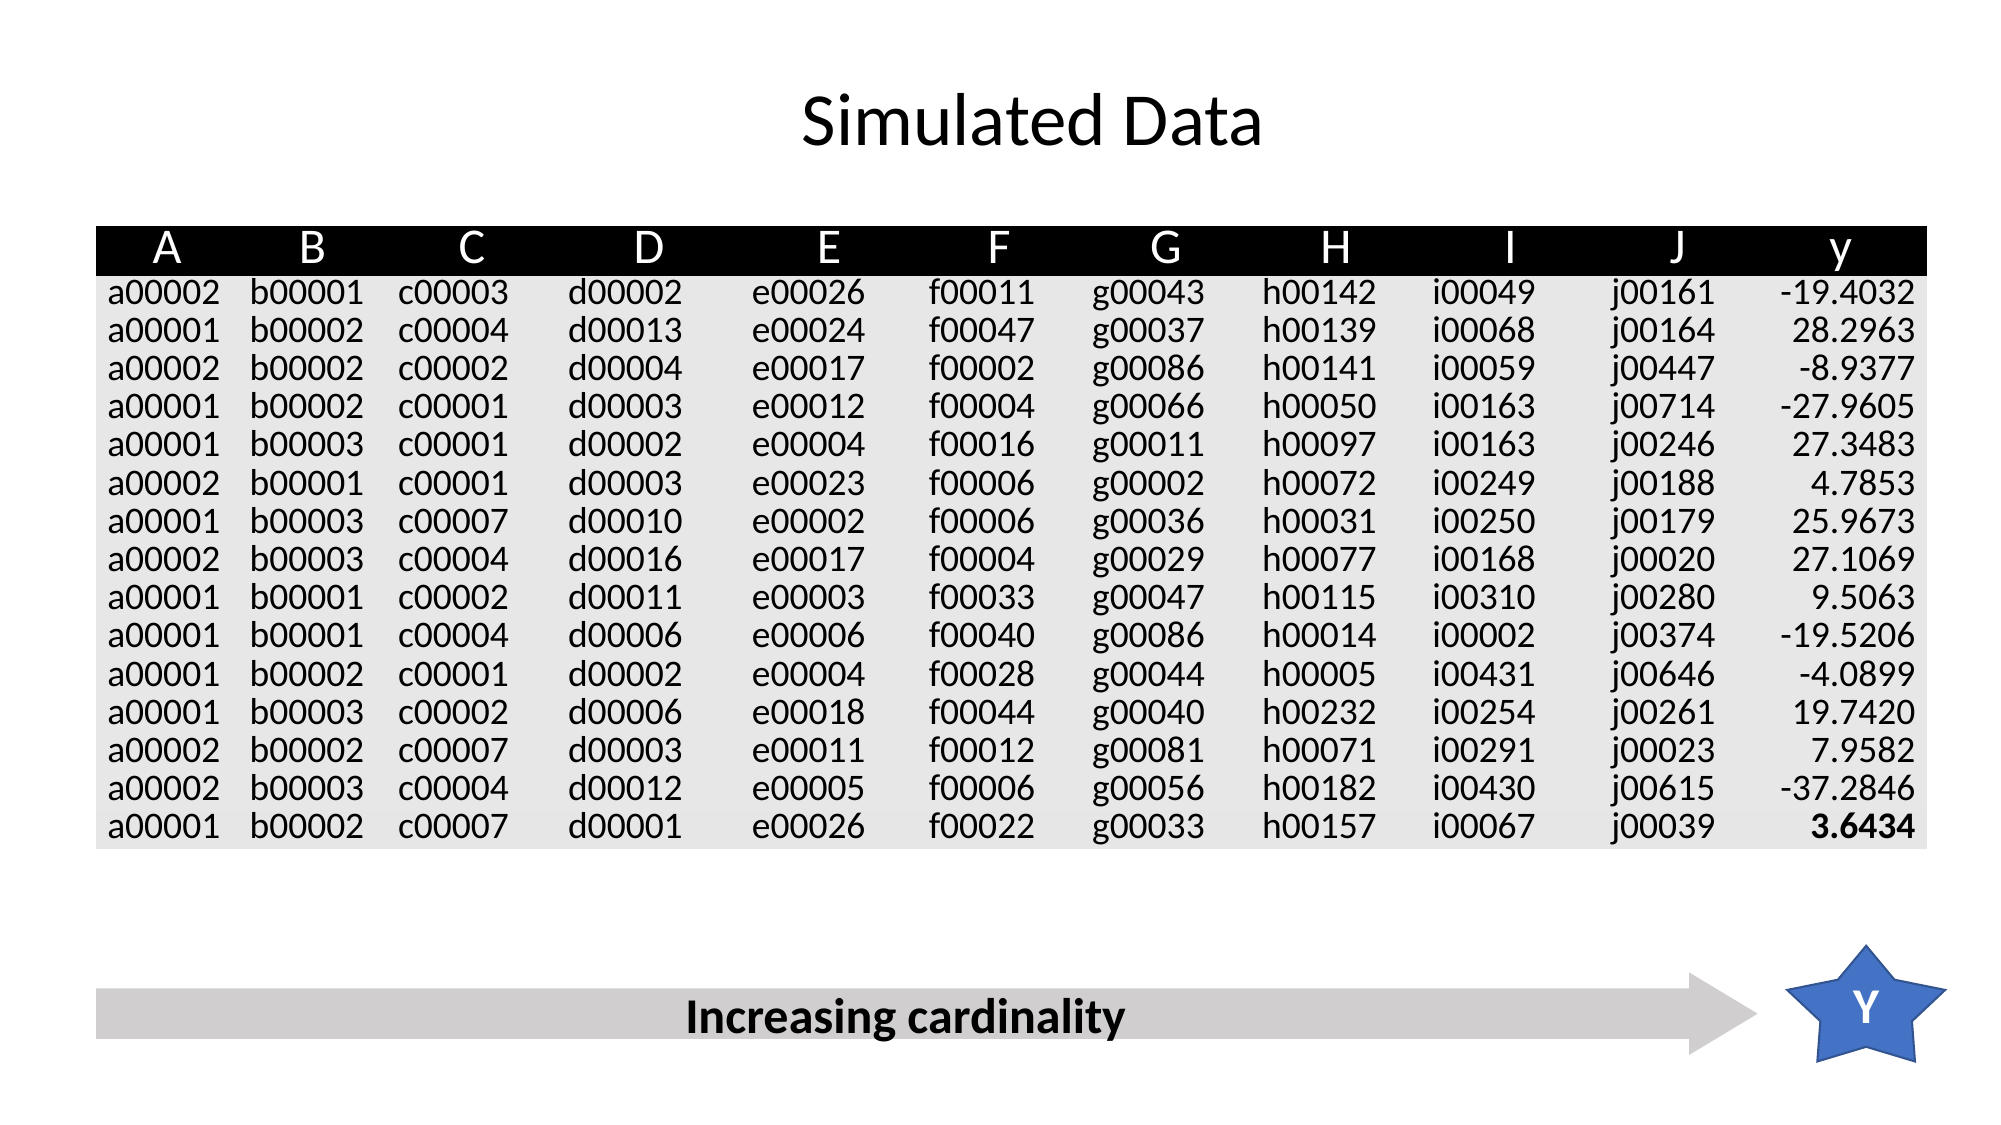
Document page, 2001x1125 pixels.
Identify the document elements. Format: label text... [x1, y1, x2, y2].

table_header E [741, 226, 918, 276]
table_cell j00179 [1600, 505, 1755, 543]
table_cell a00001 [96, 391, 238, 429]
table_cell b00001 [238, 582, 387, 620]
table_cell b00002 [238, 658, 387, 696]
table_cell c00007 [387, 811, 557, 849]
table_cell c00002 [387, 696, 557, 734]
table_cell 7.9582 [1755, 734, 1927, 773]
table_cell h00141 [1251, 352, 1421, 391]
table_cell b00002 [238, 352, 387, 391]
table_cell c00007 [387, 505, 557, 543]
table_cell i00163 [1421, 429, 1600, 467]
table_cell j00261 [1600, 696, 1755, 734]
table_cell g00002 [1081, 467, 1251, 505]
table_cell b00003 [238, 505, 387, 543]
table_cell c00004 [387, 543, 557, 582]
table_cell -27.9605 [1755, 391, 1927, 429]
table_cell j00164 [1600, 314, 1755, 352]
table_cell g00044 [1081, 658, 1251, 696]
table_cell 27.1069 [1755, 543, 1927, 582]
table_cell g00056 [1081, 773, 1251, 811]
table_cell f00022 [918, 811, 1081, 849]
table_cell i00059 [1421, 352, 1600, 391]
table_cell h00005 [1251, 658, 1421, 696]
table_cell h00142 [1251, 276, 1421, 314]
table_cell c00001 [387, 467, 557, 505]
table_cell 3.6434 [1755, 811, 1927, 849]
table_cell i00254 [1421, 696, 1600, 734]
table_header H [1251, 226, 1421, 276]
table_cell j00615 [1600, 773, 1755, 811]
table_cell e00004 [741, 429, 918, 467]
table_cell i00431 [1421, 658, 1600, 696]
table_cell e00023 [741, 467, 918, 505]
table_cell e00002 [741, 505, 918, 543]
table_cell d00013 [557, 314, 741, 352]
table_cell c00002 [387, 352, 557, 391]
table_cell -4.0899 [1755, 658, 1927, 696]
table_cell d00002 [557, 276, 741, 314]
table_cell e00026 [741, 276, 918, 314]
table_cell c00003 [387, 276, 557, 314]
table_cell e00005 [741, 773, 918, 811]
table_cell g00037 [1081, 314, 1251, 352]
text_box Increasing cardinality [95, 970, 1760, 1057]
table_cell b00002 [238, 314, 387, 352]
table_cell d00003 [557, 734, 741, 773]
table_cell b00002 [238, 391, 387, 429]
table_cell 27.3483 [1755, 429, 1927, 467]
table_cell i00002 [1421, 620, 1600, 658]
table_cell i00067 [1421, 811, 1600, 849]
table_cell f00040 [918, 620, 1081, 658]
table_cell h00232 [1251, 696, 1421, 734]
table_cell e00024 [741, 314, 918, 352]
table_cell b00003 [238, 429, 387, 467]
table_cell h00077 [1251, 543, 1421, 582]
table_cell c00002 [387, 582, 557, 620]
table_cell b00001 [238, 620, 387, 658]
table_cell b00001 [238, 467, 387, 505]
table_cell e00012 [741, 391, 918, 429]
table_cell e00006 [741, 620, 918, 658]
table_cell j00188 [1600, 467, 1755, 505]
table_cell f00033 [918, 582, 1081, 620]
table_cell g00086 [1081, 352, 1251, 391]
table_cell a00001 [96, 696, 238, 734]
table_cell a00002 [96, 276, 238, 314]
table_cell b00002 [238, 734, 387, 773]
table_cell j00646 [1600, 658, 1755, 696]
table_header F [918, 226, 1081, 276]
table_cell f00006 [918, 505, 1081, 543]
table_header J [1600, 226, 1755, 276]
table_cell f00004 [918, 543, 1081, 582]
table_cell e00018 [741, 696, 918, 734]
table_cell j00023 [1600, 734, 1755, 773]
table_cell h00050 [1251, 391, 1421, 429]
table_cell e00017 [741, 543, 918, 582]
table_cell i00049 [1421, 276, 1600, 314]
table_cell e00017 [741, 352, 918, 391]
text_box Y [1785, 944, 1948, 1063]
table_header C [387, 226, 557, 276]
table_cell d00002 [557, 658, 741, 696]
table_cell c00007 [387, 734, 557, 773]
table_cell h00157 [1251, 811, 1421, 849]
table_cell g00086 [1081, 620, 1251, 658]
table_cell -19.4032 [1755, 276, 1927, 314]
table_cell d00002 [557, 429, 741, 467]
table_header D [557, 226, 741, 276]
table_cell g00033 [1081, 811, 1251, 849]
table_cell a00002 [96, 467, 238, 505]
table_cell -19.5206 [1755, 620, 1927, 658]
table_cell f00047 [918, 314, 1081, 352]
table_cell f00006 [918, 773, 1081, 811]
table_cell b00002 [238, 811, 387, 849]
table_cell a00002 [96, 352, 238, 391]
table_cell i00430 [1421, 773, 1600, 811]
table_cell g00011 [1081, 429, 1251, 467]
table_cell i00249 [1421, 467, 1600, 505]
table_cell e00026 [741, 811, 918, 849]
table_header G [1081, 226, 1251, 276]
table_cell e00004 [741, 658, 918, 696]
table_cell a00001 [96, 811, 238, 849]
table_cell j00714 [1600, 391, 1755, 429]
table_cell h00139 [1251, 314, 1421, 352]
table_cell e00003 [741, 582, 918, 620]
table_cell a00001 [96, 314, 238, 352]
table_cell j00374 [1600, 620, 1755, 658]
table_cell g00066 [1081, 391, 1251, 429]
table_cell d00003 [557, 467, 741, 505]
table_cell d00004 [557, 352, 741, 391]
table_cell h00072 [1251, 467, 1421, 505]
table_cell g00043 [1081, 276, 1251, 314]
table_cell a00002 [96, 734, 238, 773]
table_cell f00002 [918, 352, 1081, 391]
table_cell j00280 [1600, 582, 1755, 620]
table_cell c00001 [387, 391, 557, 429]
table_cell g00047 [1081, 582, 1251, 620]
table_header A [96, 226, 238, 276]
table_cell g00036 [1081, 505, 1251, 543]
table_cell -37.2846 [1755, 773, 1927, 811]
table_cell g00040 [1081, 696, 1251, 734]
table_cell j00447 [1600, 352, 1755, 391]
table_cell d00006 [557, 620, 741, 658]
table_cell a00002 [96, 773, 238, 811]
table_cell a00001 [96, 429, 238, 467]
table_cell h00071 [1251, 734, 1421, 773]
table_cell 4.7853 [1755, 467, 1927, 505]
table_cell i00310 [1421, 582, 1600, 620]
table_cell 28.2963 [1755, 314, 1927, 352]
table_cell j00161 [1600, 276, 1755, 314]
table_cell d00010 [557, 505, 741, 543]
table_header y [1755, 226, 1927, 276]
table_cell b00003 [238, 543, 387, 582]
table_cell e00011 [741, 734, 918, 773]
table_cell c00004 [387, 620, 557, 658]
table_cell i00291 [1421, 734, 1600, 773]
table_cell i00168 [1421, 543, 1600, 582]
table_header I [1421, 226, 1600, 276]
table_cell c00001 [387, 429, 557, 467]
text_box Simulated Data [298, 63, 1768, 169]
table_cell d00006 [557, 696, 741, 734]
table_cell a00001 [96, 620, 238, 658]
table_cell -8.9377 [1755, 352, 1927, 391]
table_cell b00003 [238, 696, 387, 734]
table_cell h00031 [1251, 505, 1421, 543]
table_cell c00001 [387, 658, 557, 696]
table_header B [238, 226, 387, 276]
table_cell 9.5063 [1755, 582, 1927, 620]
table_cell f00004 [918, 391, 1081, 429]
table_cell i00250 [1421, 505, 1600, 543]
table_cell i00068 [1421, 314, 1600, 352]
table_cell a00001 [96, 505, 238, 543]
table_cell h00115 [1251, 582, 1421, 620]
table_cell h00097 [1251, 429, 1421, 467]
table_cell h00182 [1251, 773, 1421, 811]
table_cell b00001 [238, 276, 387, 314]
table_cell c00004 [387, 773, 557, 811]
table_cell a00002 [96, 543, 238, 582]
table_cell d00003 [557, 391, 741, 429]
table_cell b00003 [238, 773, 387, 811]
table_cell f00012 [918, 734, 1081, 773]
table_cell j00246 [1600, 429, 1755, 467]
table_cell 25.9673 [1755, 505, 1927, 543]
table_cell c00004 [387, 314, 557, 352]
table_cell j00039 [1600, 811, 1755, 849]
table_cell j00020 [1600, 543, 1755, 582]
table_cell a00001 [96, 582, 238, 620]
table_cell h00014 [1251, 620, 1421, 658]
table_cell f00028 [918, 658, 1081, 696]
table_cell 19.7420 [1755, 696, 1927, 734]
table_cell f00011 [918, 276, 1081, 314]
table_cell a00001 [96, 658, 238, 696]
table_cell f00006 [918, 467, 1081, 505]
table_cell d00012 [557, 773, 741, 811]
table_cell g00081 [1081, 734, 1251, 773]
table_cell d00011 [557, 582, 741, 620]
table_cell f00044 [918, 696, 1081, 734]
table_cell d00016 [557, 543, 741, 582]
table_cell g00029 [1081, 543, 1251, 582]
table_cell i00163 [1421, 391, 1600, 429]
table_cell f00016 [918, 429, 1081, 467]
table_cell d00001 [557, 811, 741, 849]
